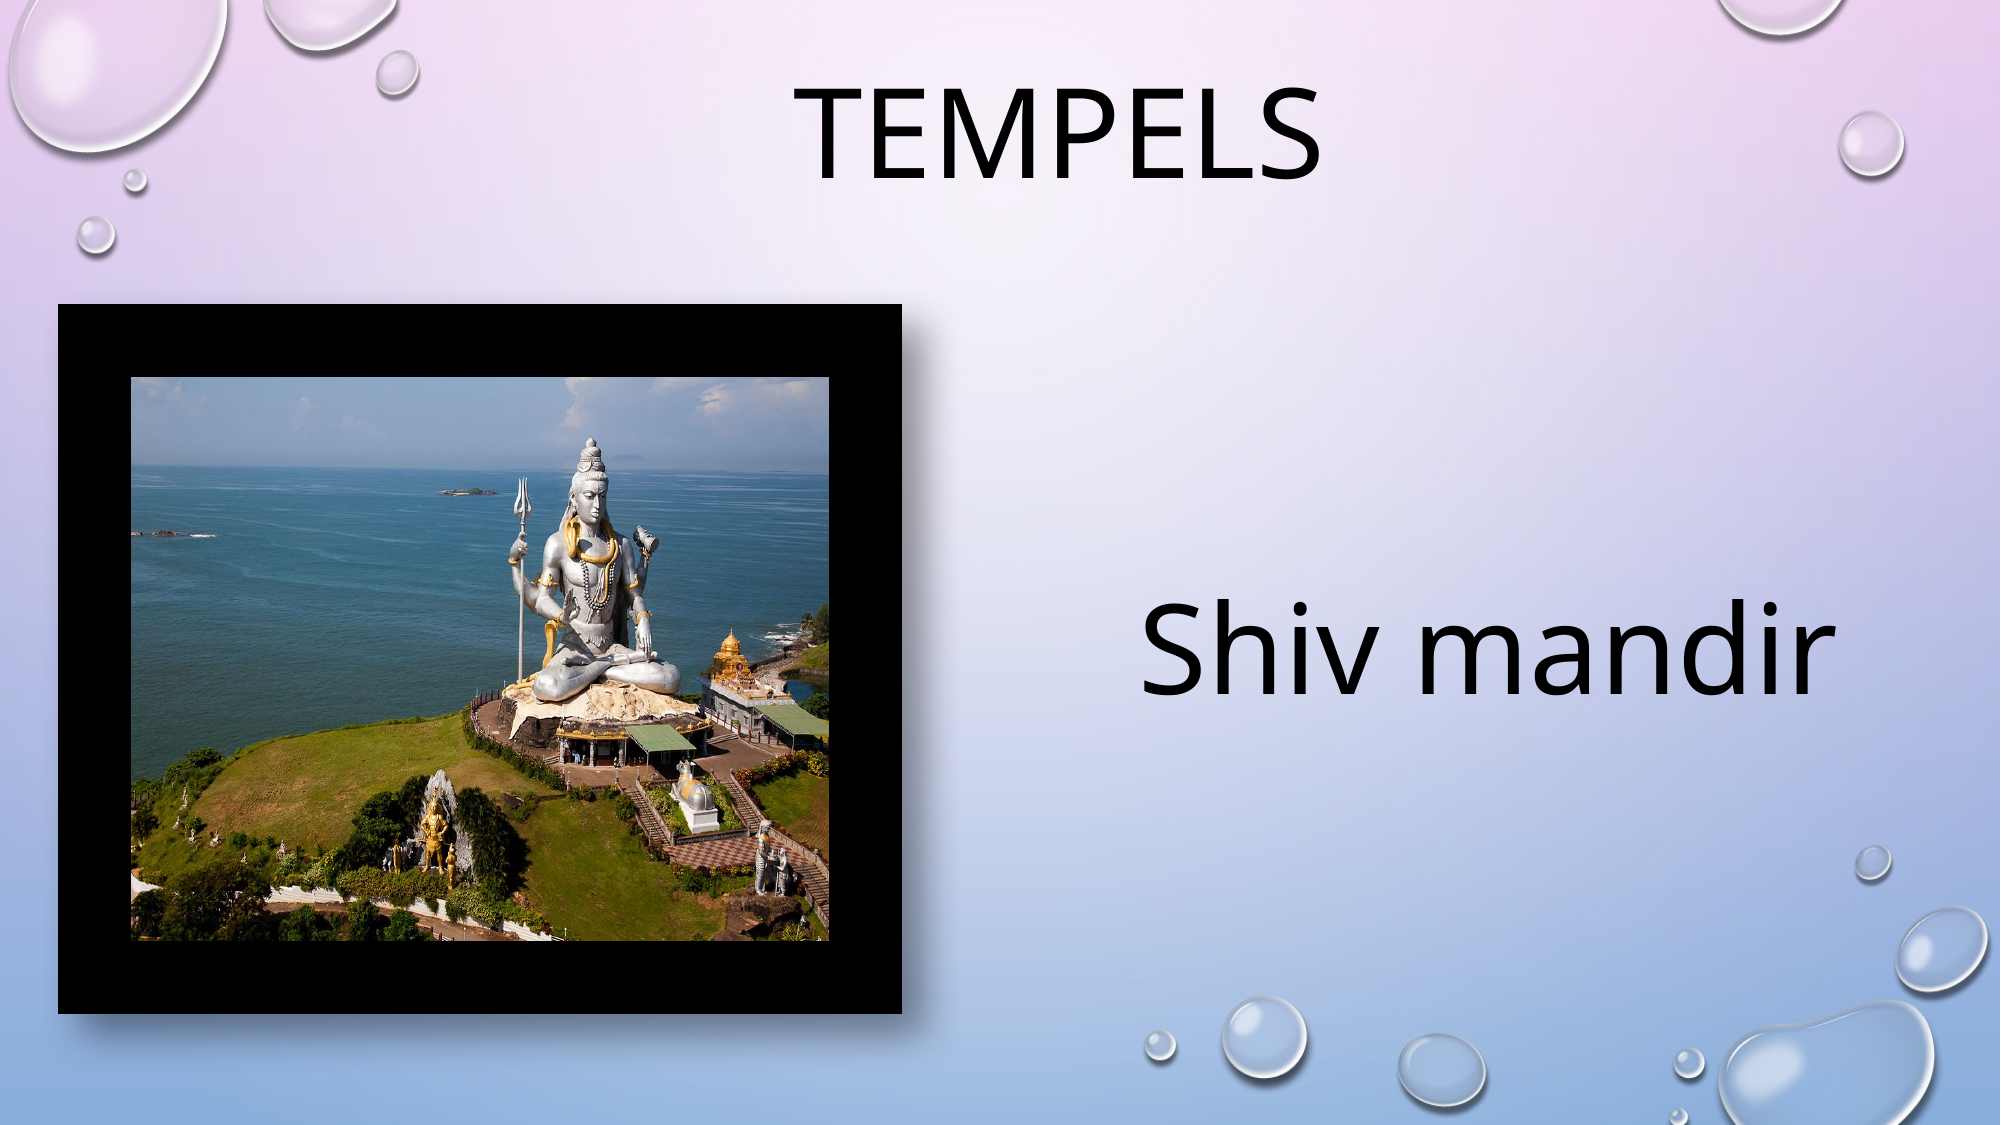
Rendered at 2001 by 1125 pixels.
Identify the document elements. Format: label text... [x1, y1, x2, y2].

text_box Shiv mandir [1124, 562, 1854, 728]
picture [0, 0, 2000, 1125]
text_box TEMPELS [778, 45, 1341, 211]
